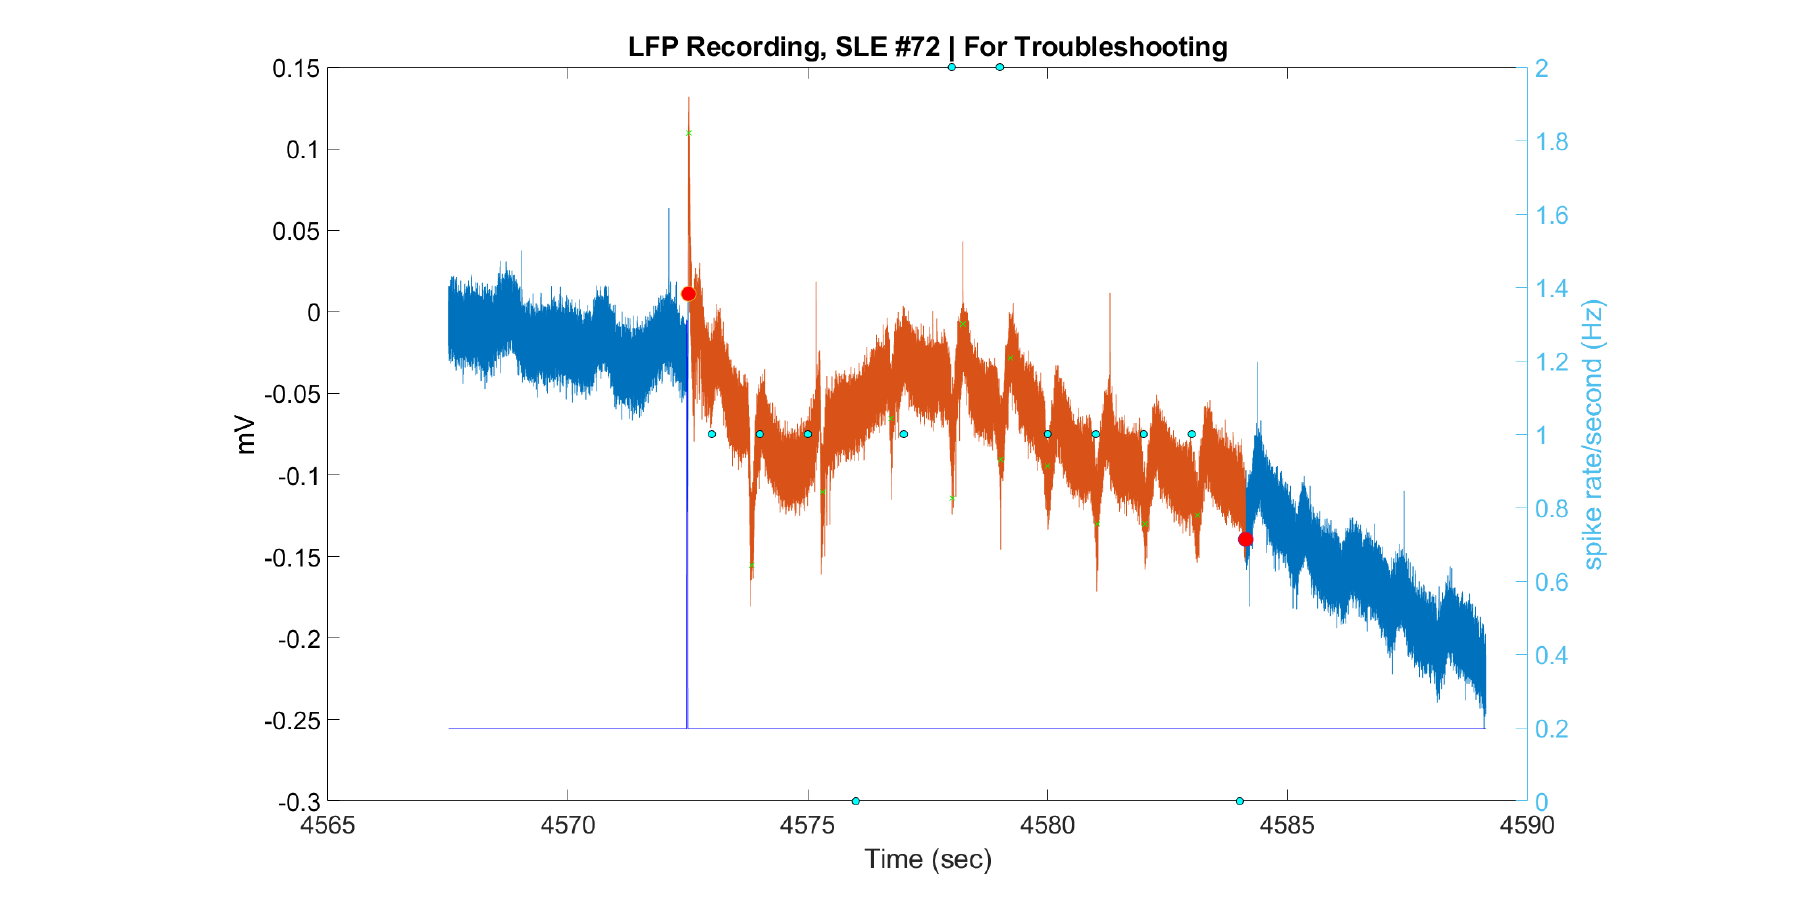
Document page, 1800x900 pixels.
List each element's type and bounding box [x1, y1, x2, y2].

picture [126, 0, 1674, 900]
